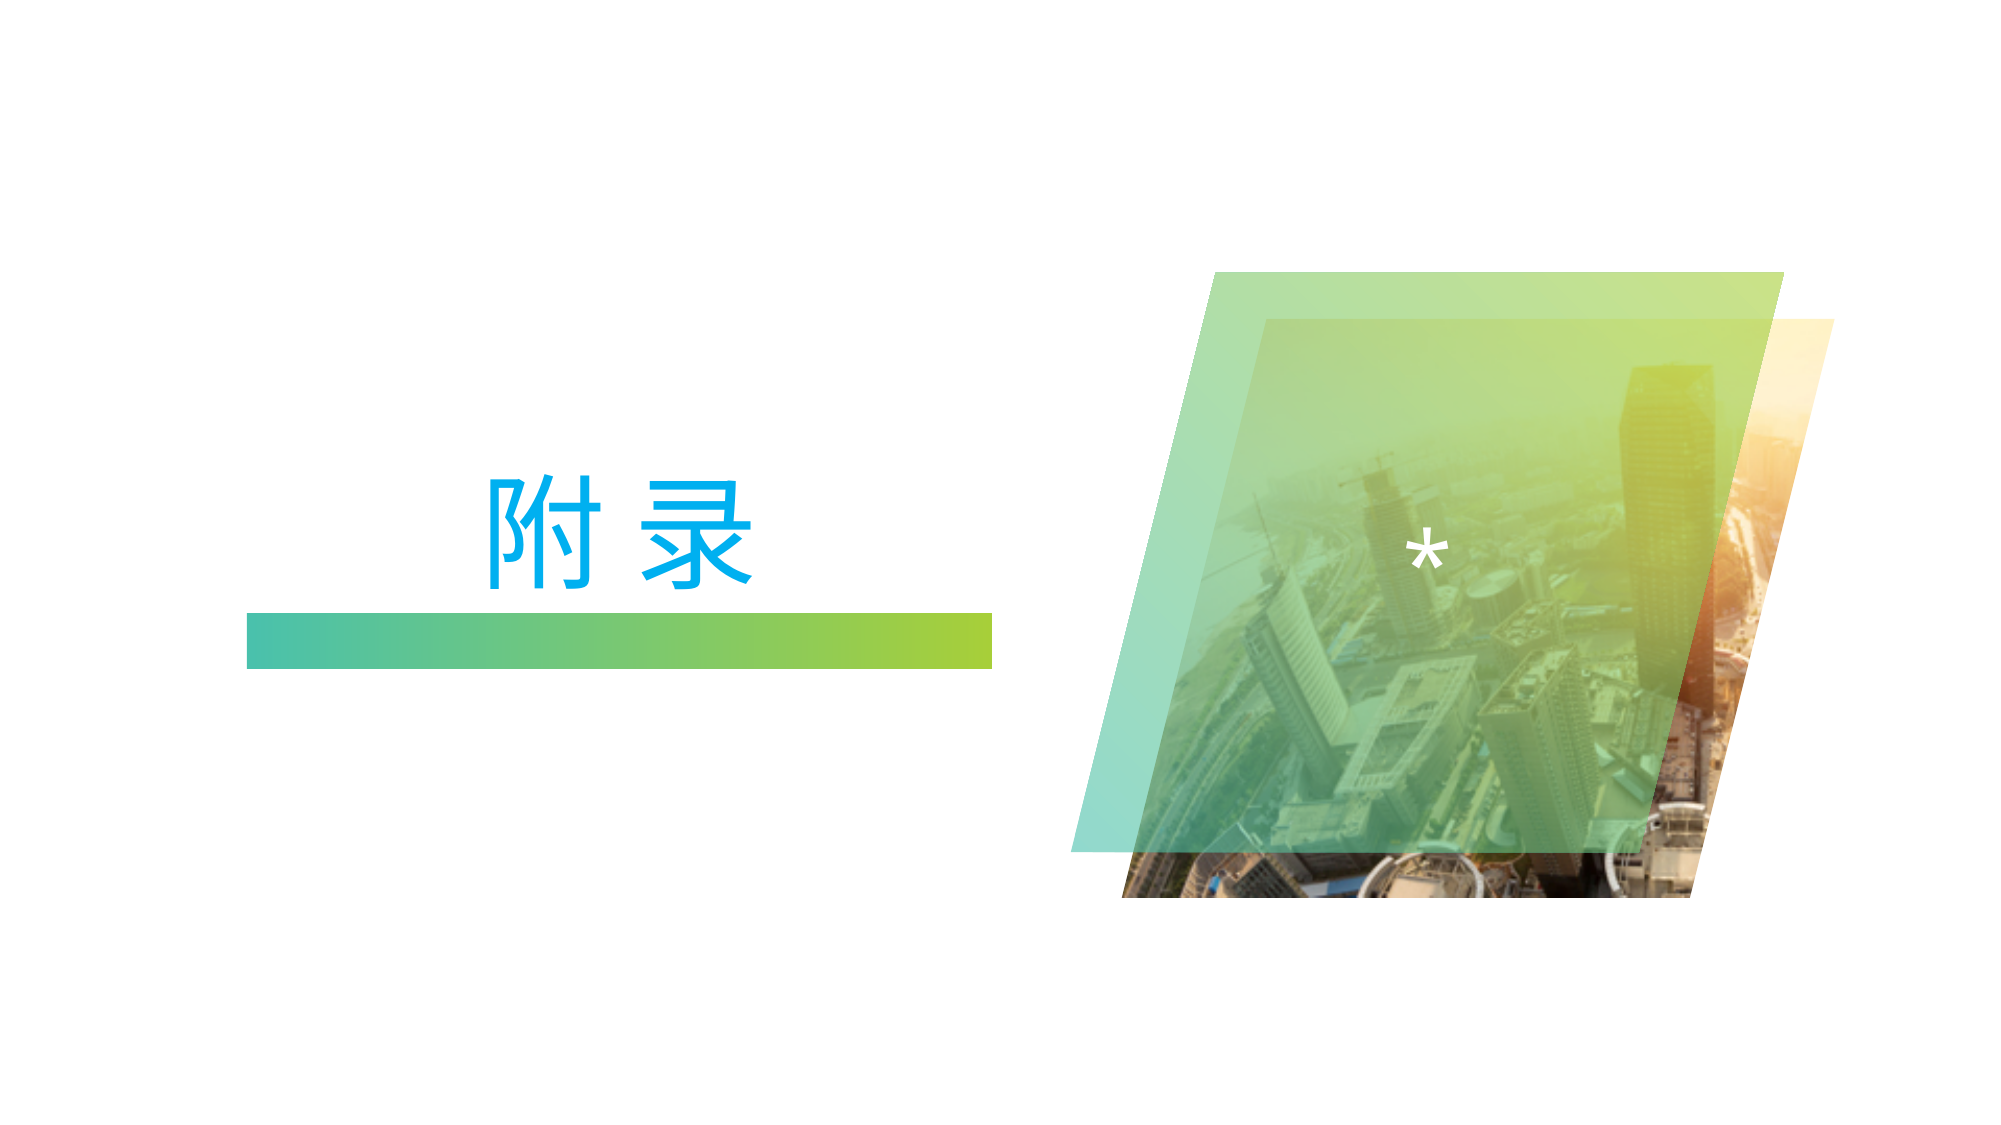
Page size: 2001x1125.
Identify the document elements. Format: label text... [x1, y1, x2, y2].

text_box 附 录 [465, 446, 774, 612]
text_box * [1069, 271, 1786, 854]
text_box [246, 613, 993, 670]
text_box [1120, 317, 1836, 900]
